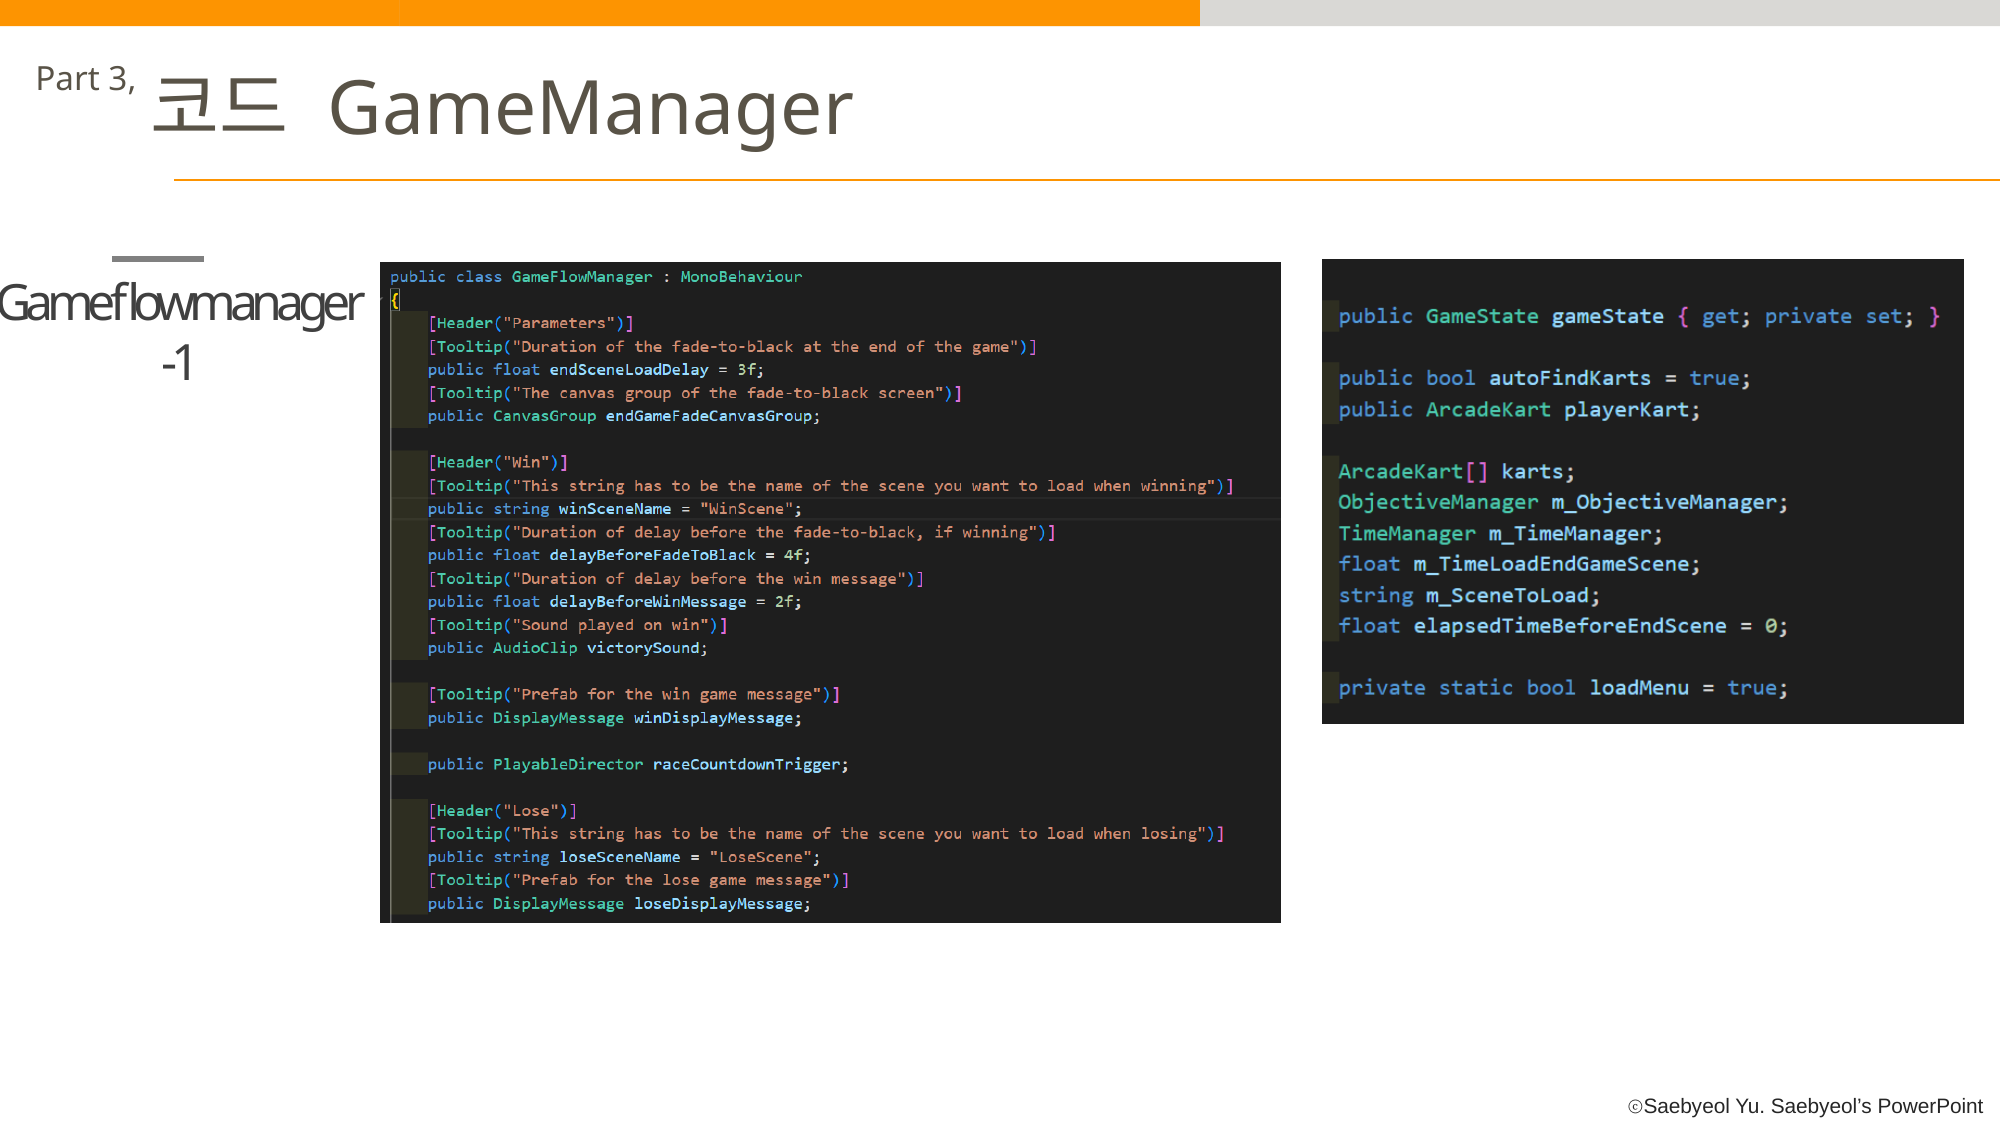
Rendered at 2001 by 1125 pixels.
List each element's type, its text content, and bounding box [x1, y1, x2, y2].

text_box [1599, 0, 2000, 27]
text_box Gameflowmanager -1 [0, 262, 380, 398]
text_box Part 3, [20, 49, 152, 105]
text_box [399, 0, 799, 27]
text_box 코드 GameManager [136, 52, 870, 158]
picture [380, 262, 1281, 923]
text_box [0, 0, 399, 27]
picture [1321, 259, 1964, 724]
text_box [1201, 0, 1599, 27]
text_box [799, 0, 1201, 27]
